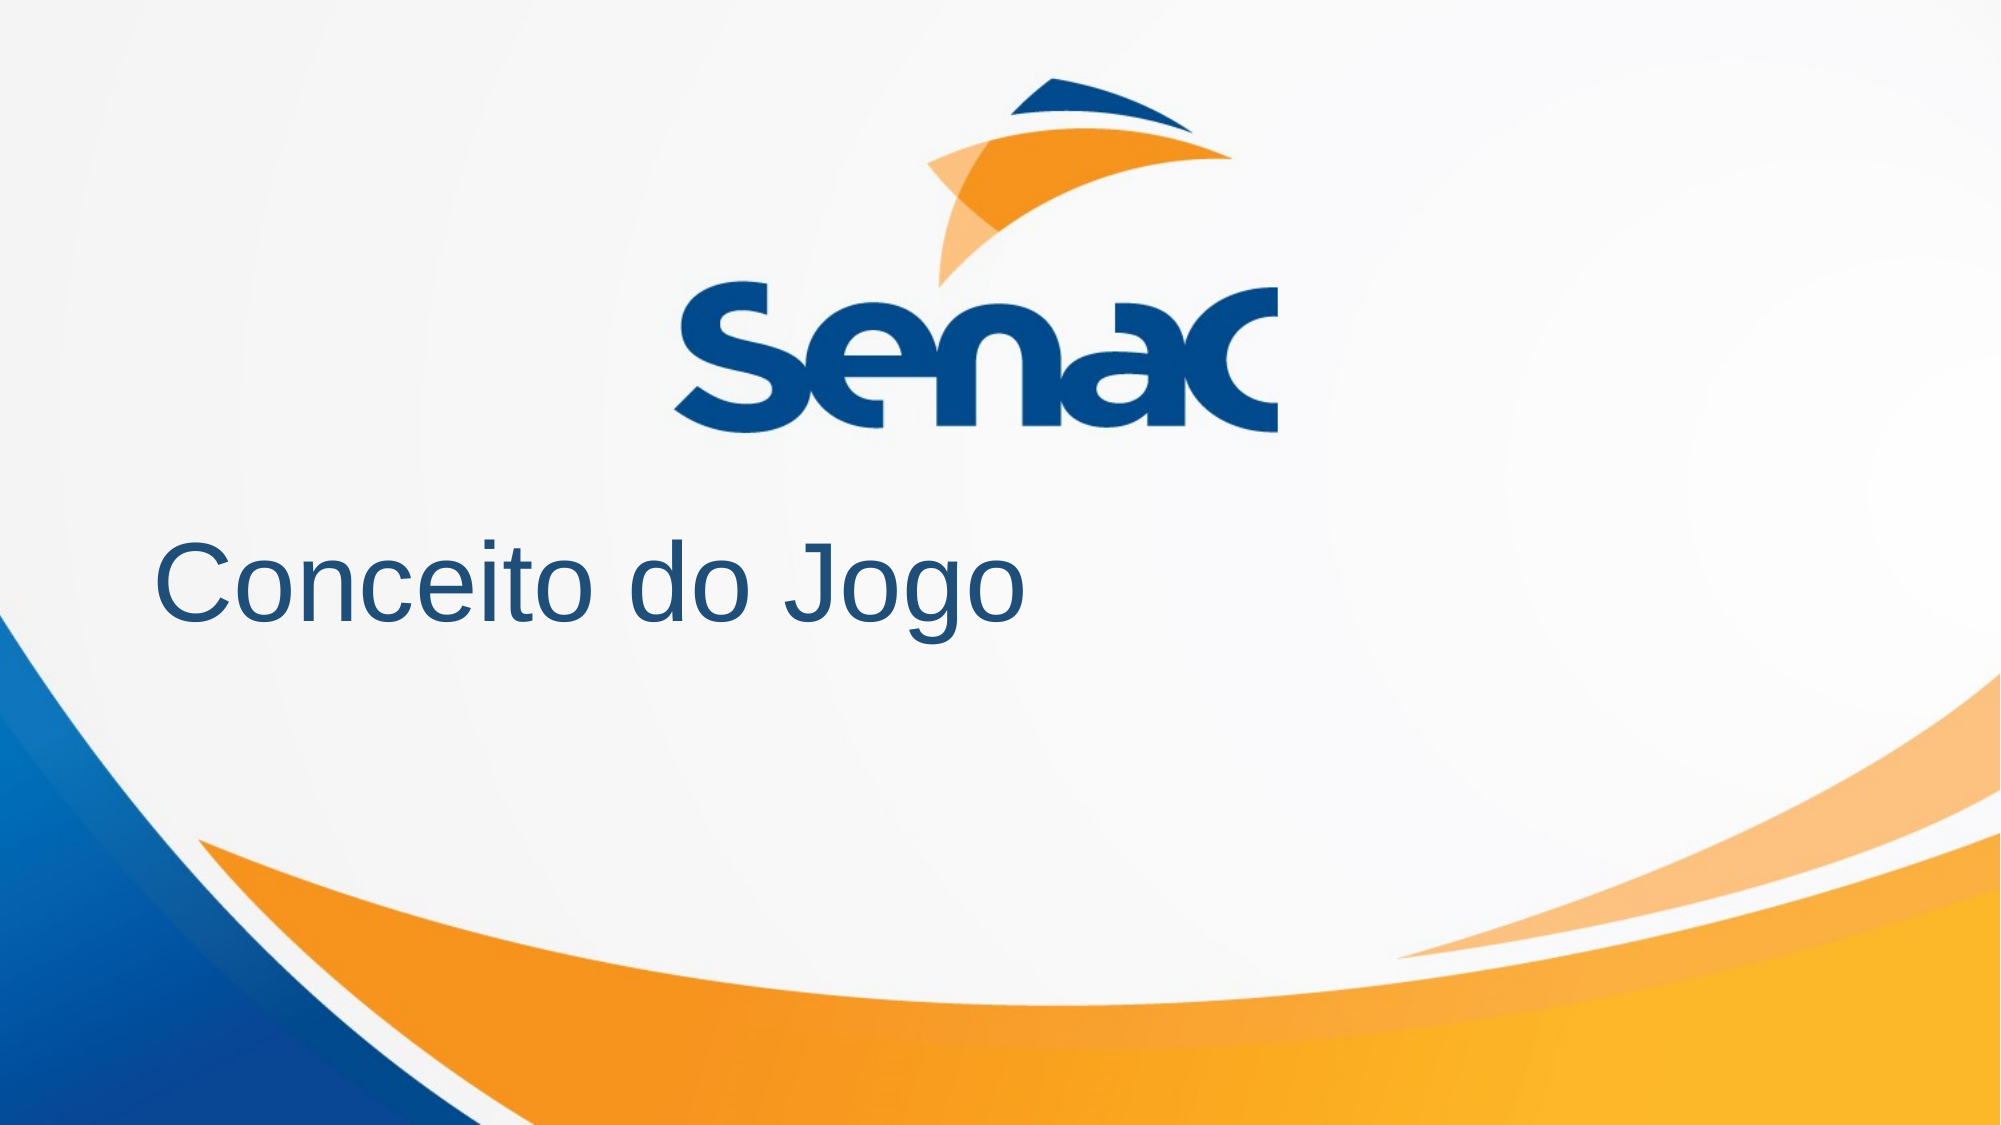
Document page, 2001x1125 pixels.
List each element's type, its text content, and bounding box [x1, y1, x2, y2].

title Conceito do Jogo [137, 84, 1863, 654]
picture [0, 0, 2001, 1125]
